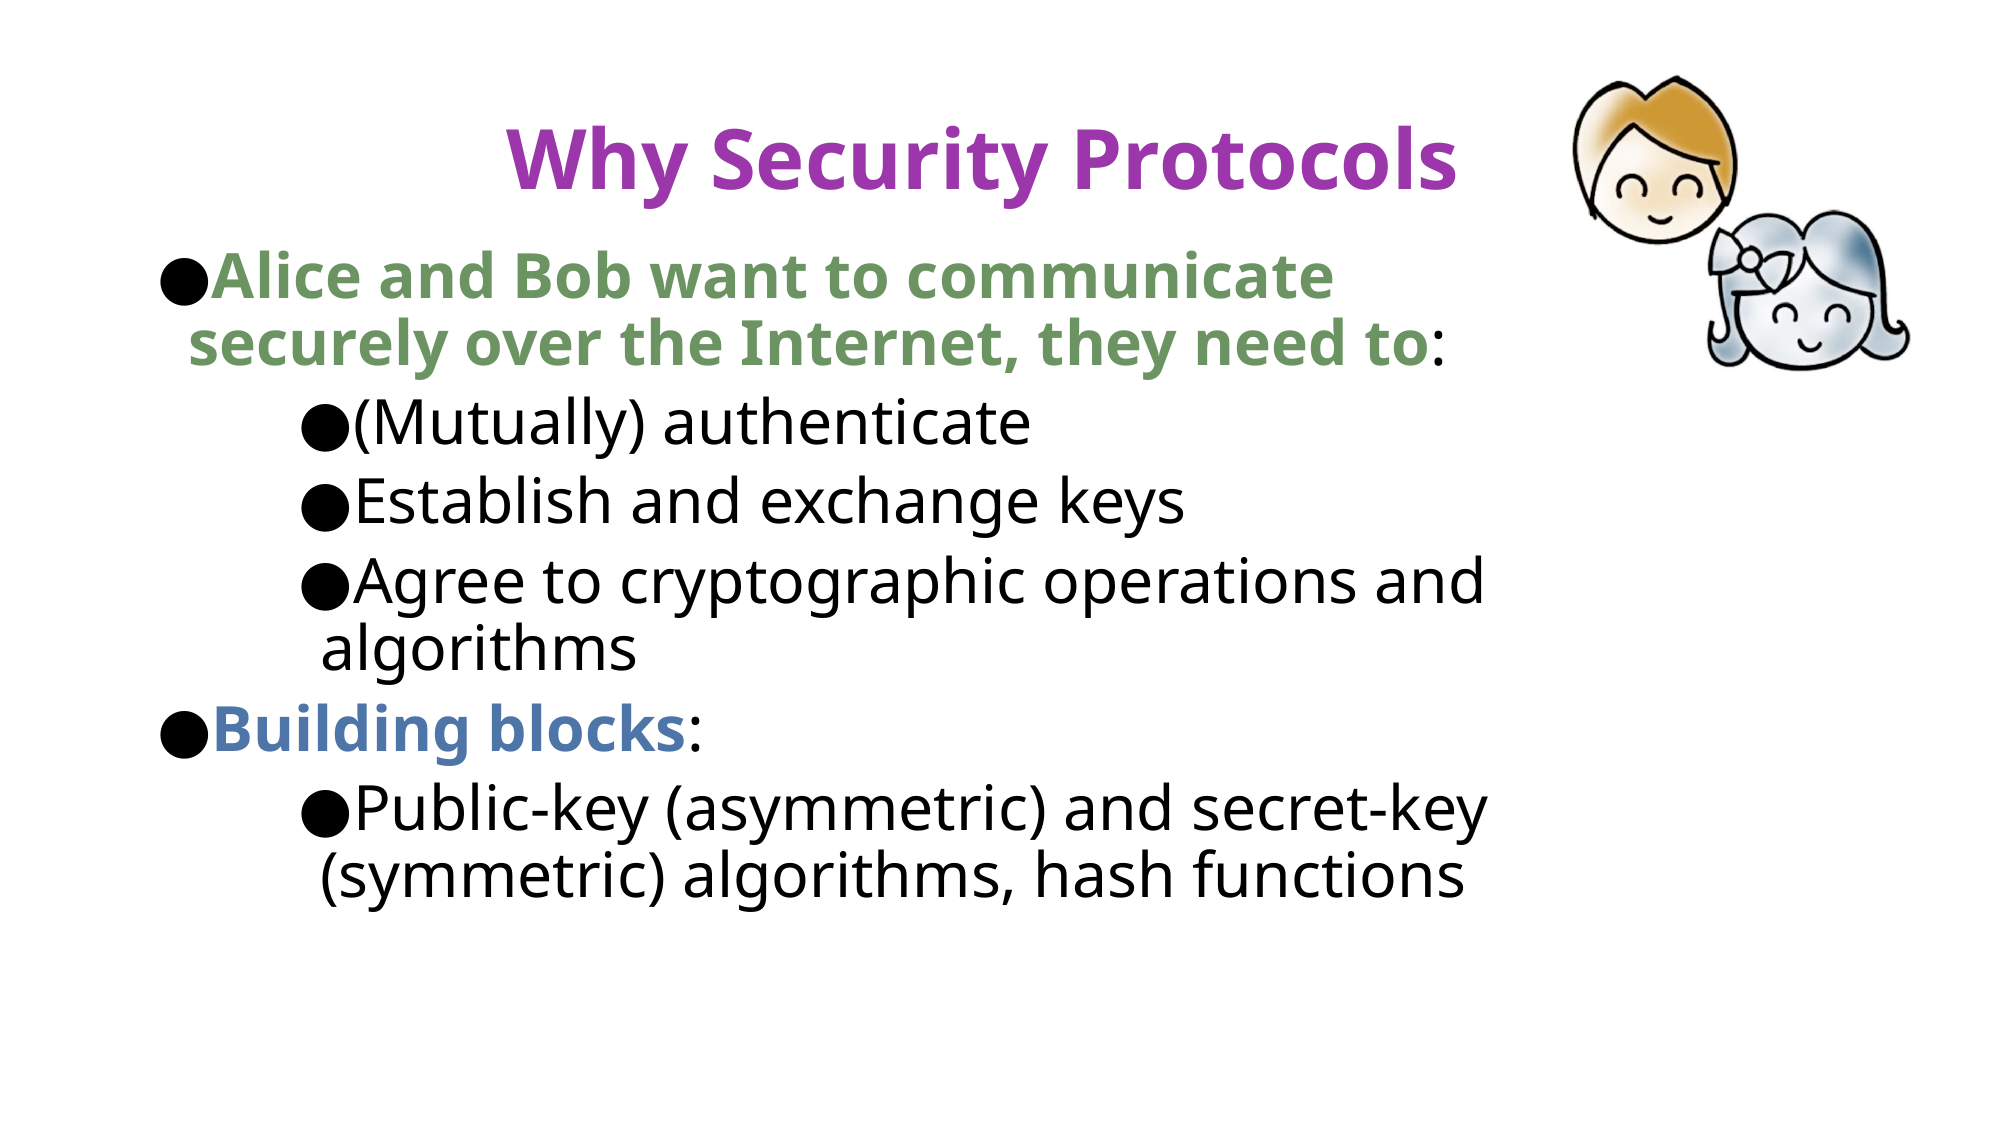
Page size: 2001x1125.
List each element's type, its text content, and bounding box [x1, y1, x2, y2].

title Why Security Protocols [133, 37, 1834, 224]
list Alice and Bob want to communicate securely over the Internet, they need to: (Mutually) authenticate Establish and exchange keys Agree to cryptographic operations and algorithms Building blocks: Public-key (asymmetric) and secret-key (symmetric) algorithms, hash functions [113, 224, 1834, 1030]
picture [1535, 52, 1930, 419]
